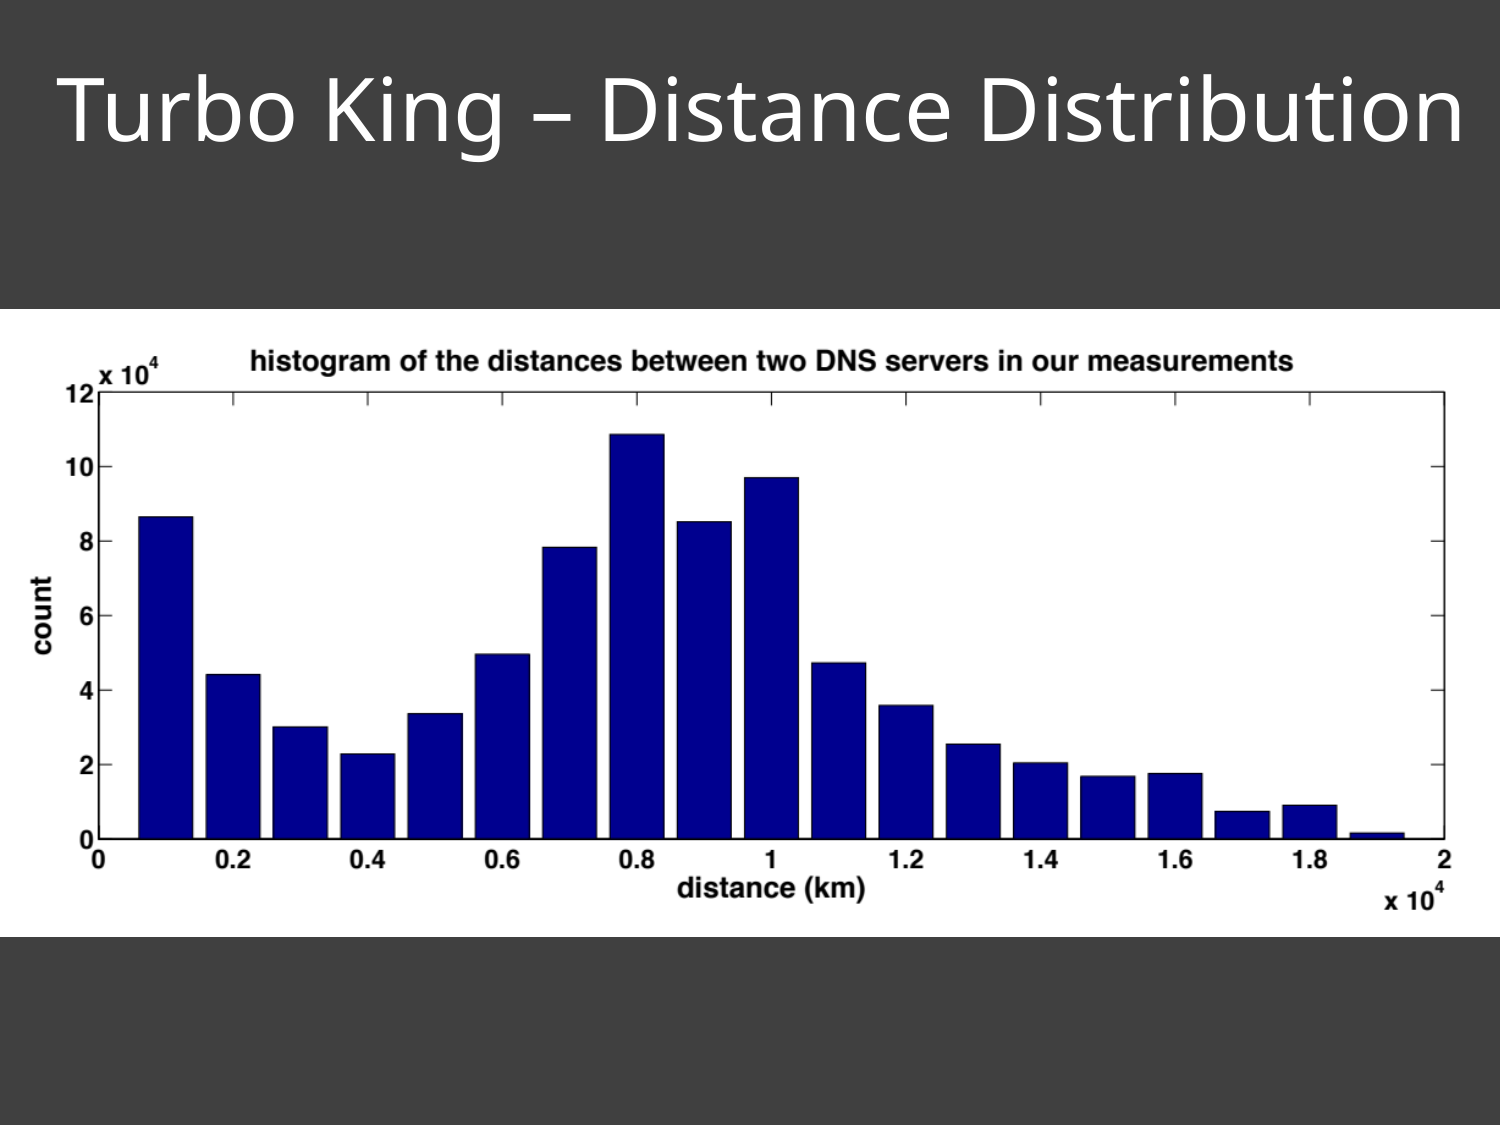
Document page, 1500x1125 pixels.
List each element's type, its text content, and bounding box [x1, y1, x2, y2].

picture [0, 309, 1500, 937]
text_box Turbo King – Distance Distribution [41, 45, 1500, 168]
